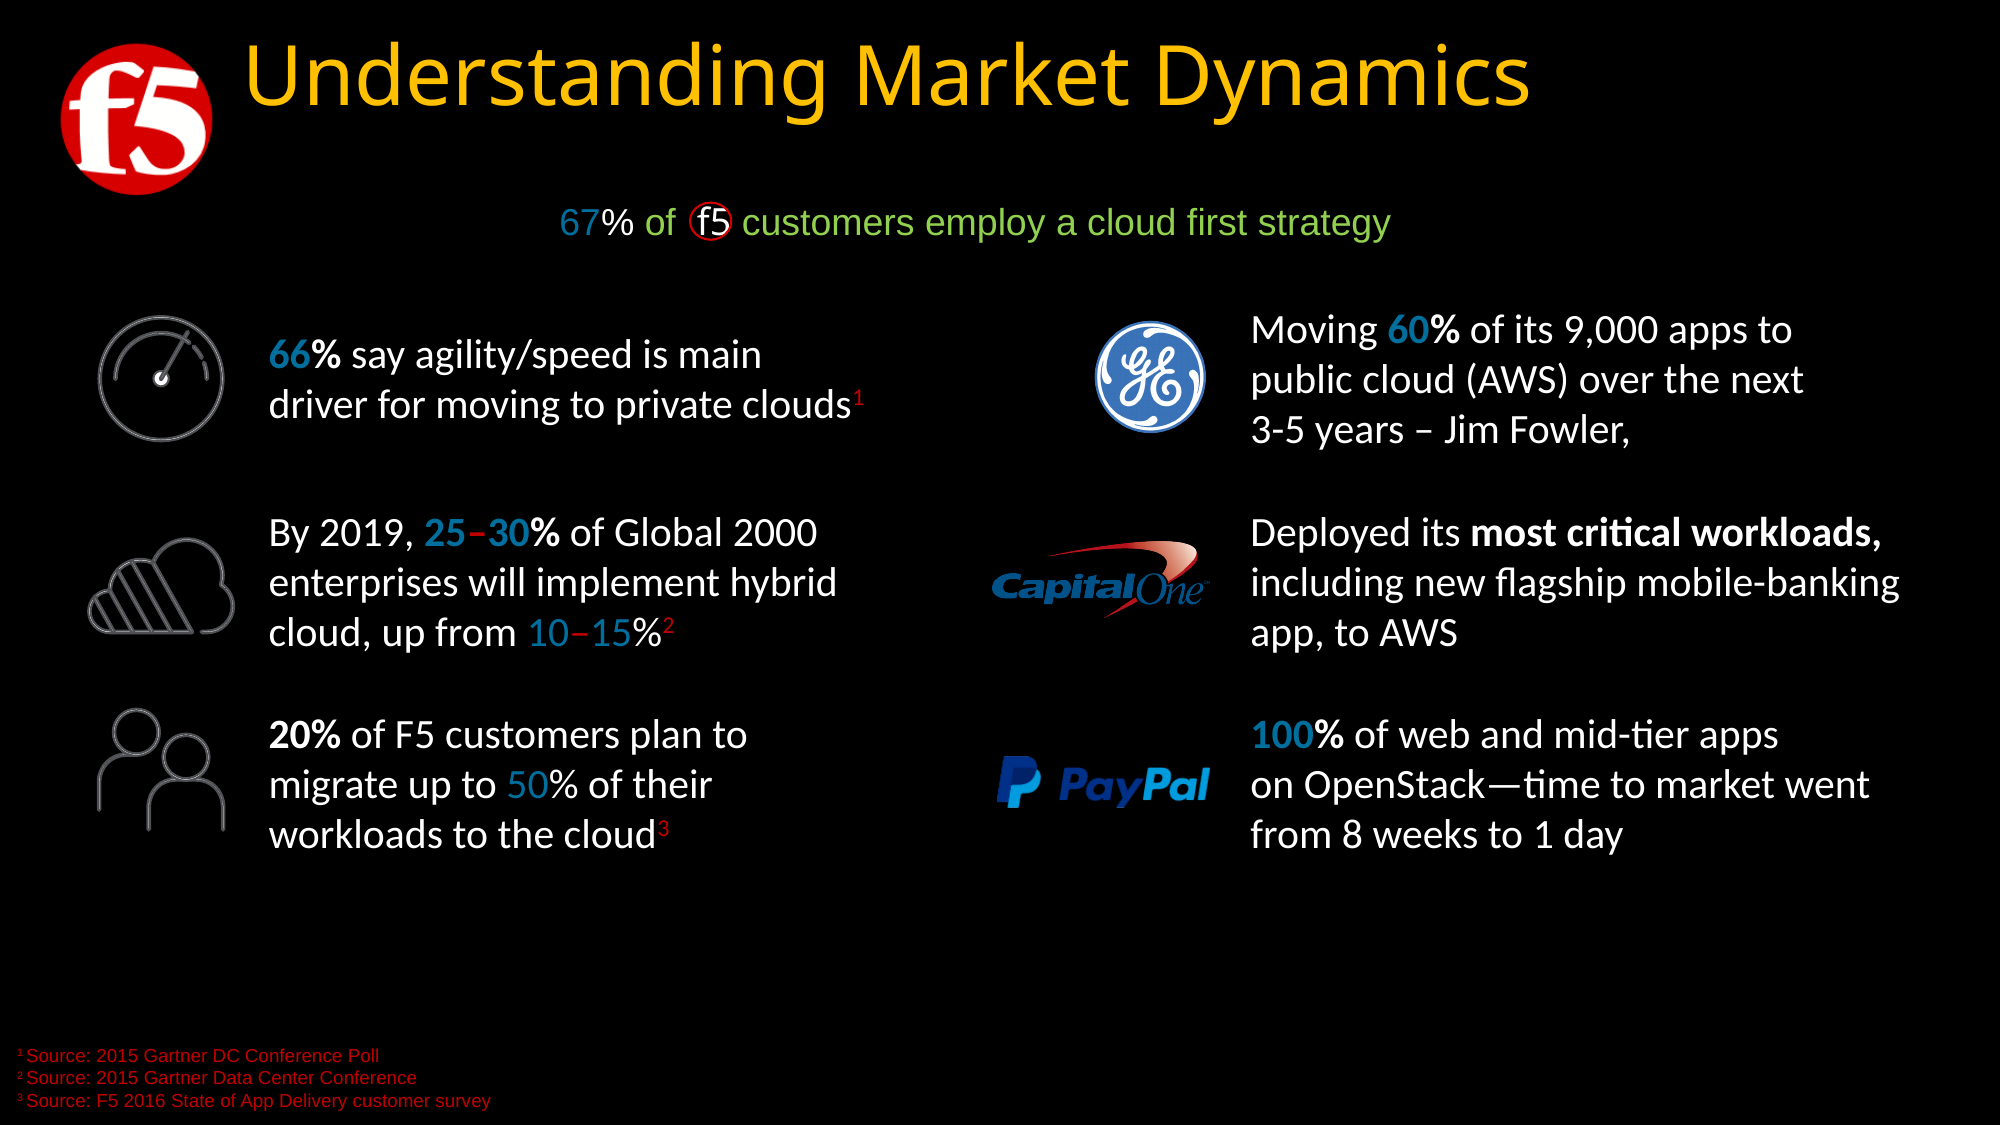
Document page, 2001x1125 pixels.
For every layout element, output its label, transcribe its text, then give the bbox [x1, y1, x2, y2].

title Understanding Market Dynamics [242, 33, 2000, 214]
picture [49, 34, 223, 208]
text_box [688, 201, 733, 241]
text_box 1 Source: 2015 Gartner DC Conference Poll 2 Source: 2015 Gartner Data Center Conference 3 Source: F5 2016 State of App Delivery customer survey [17, 1043, 748, 1111]
text_box 67% of f5 customers employ a cloud first strategy [544, 190, 1407, 251]
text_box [88, 315, 1911, 847]
